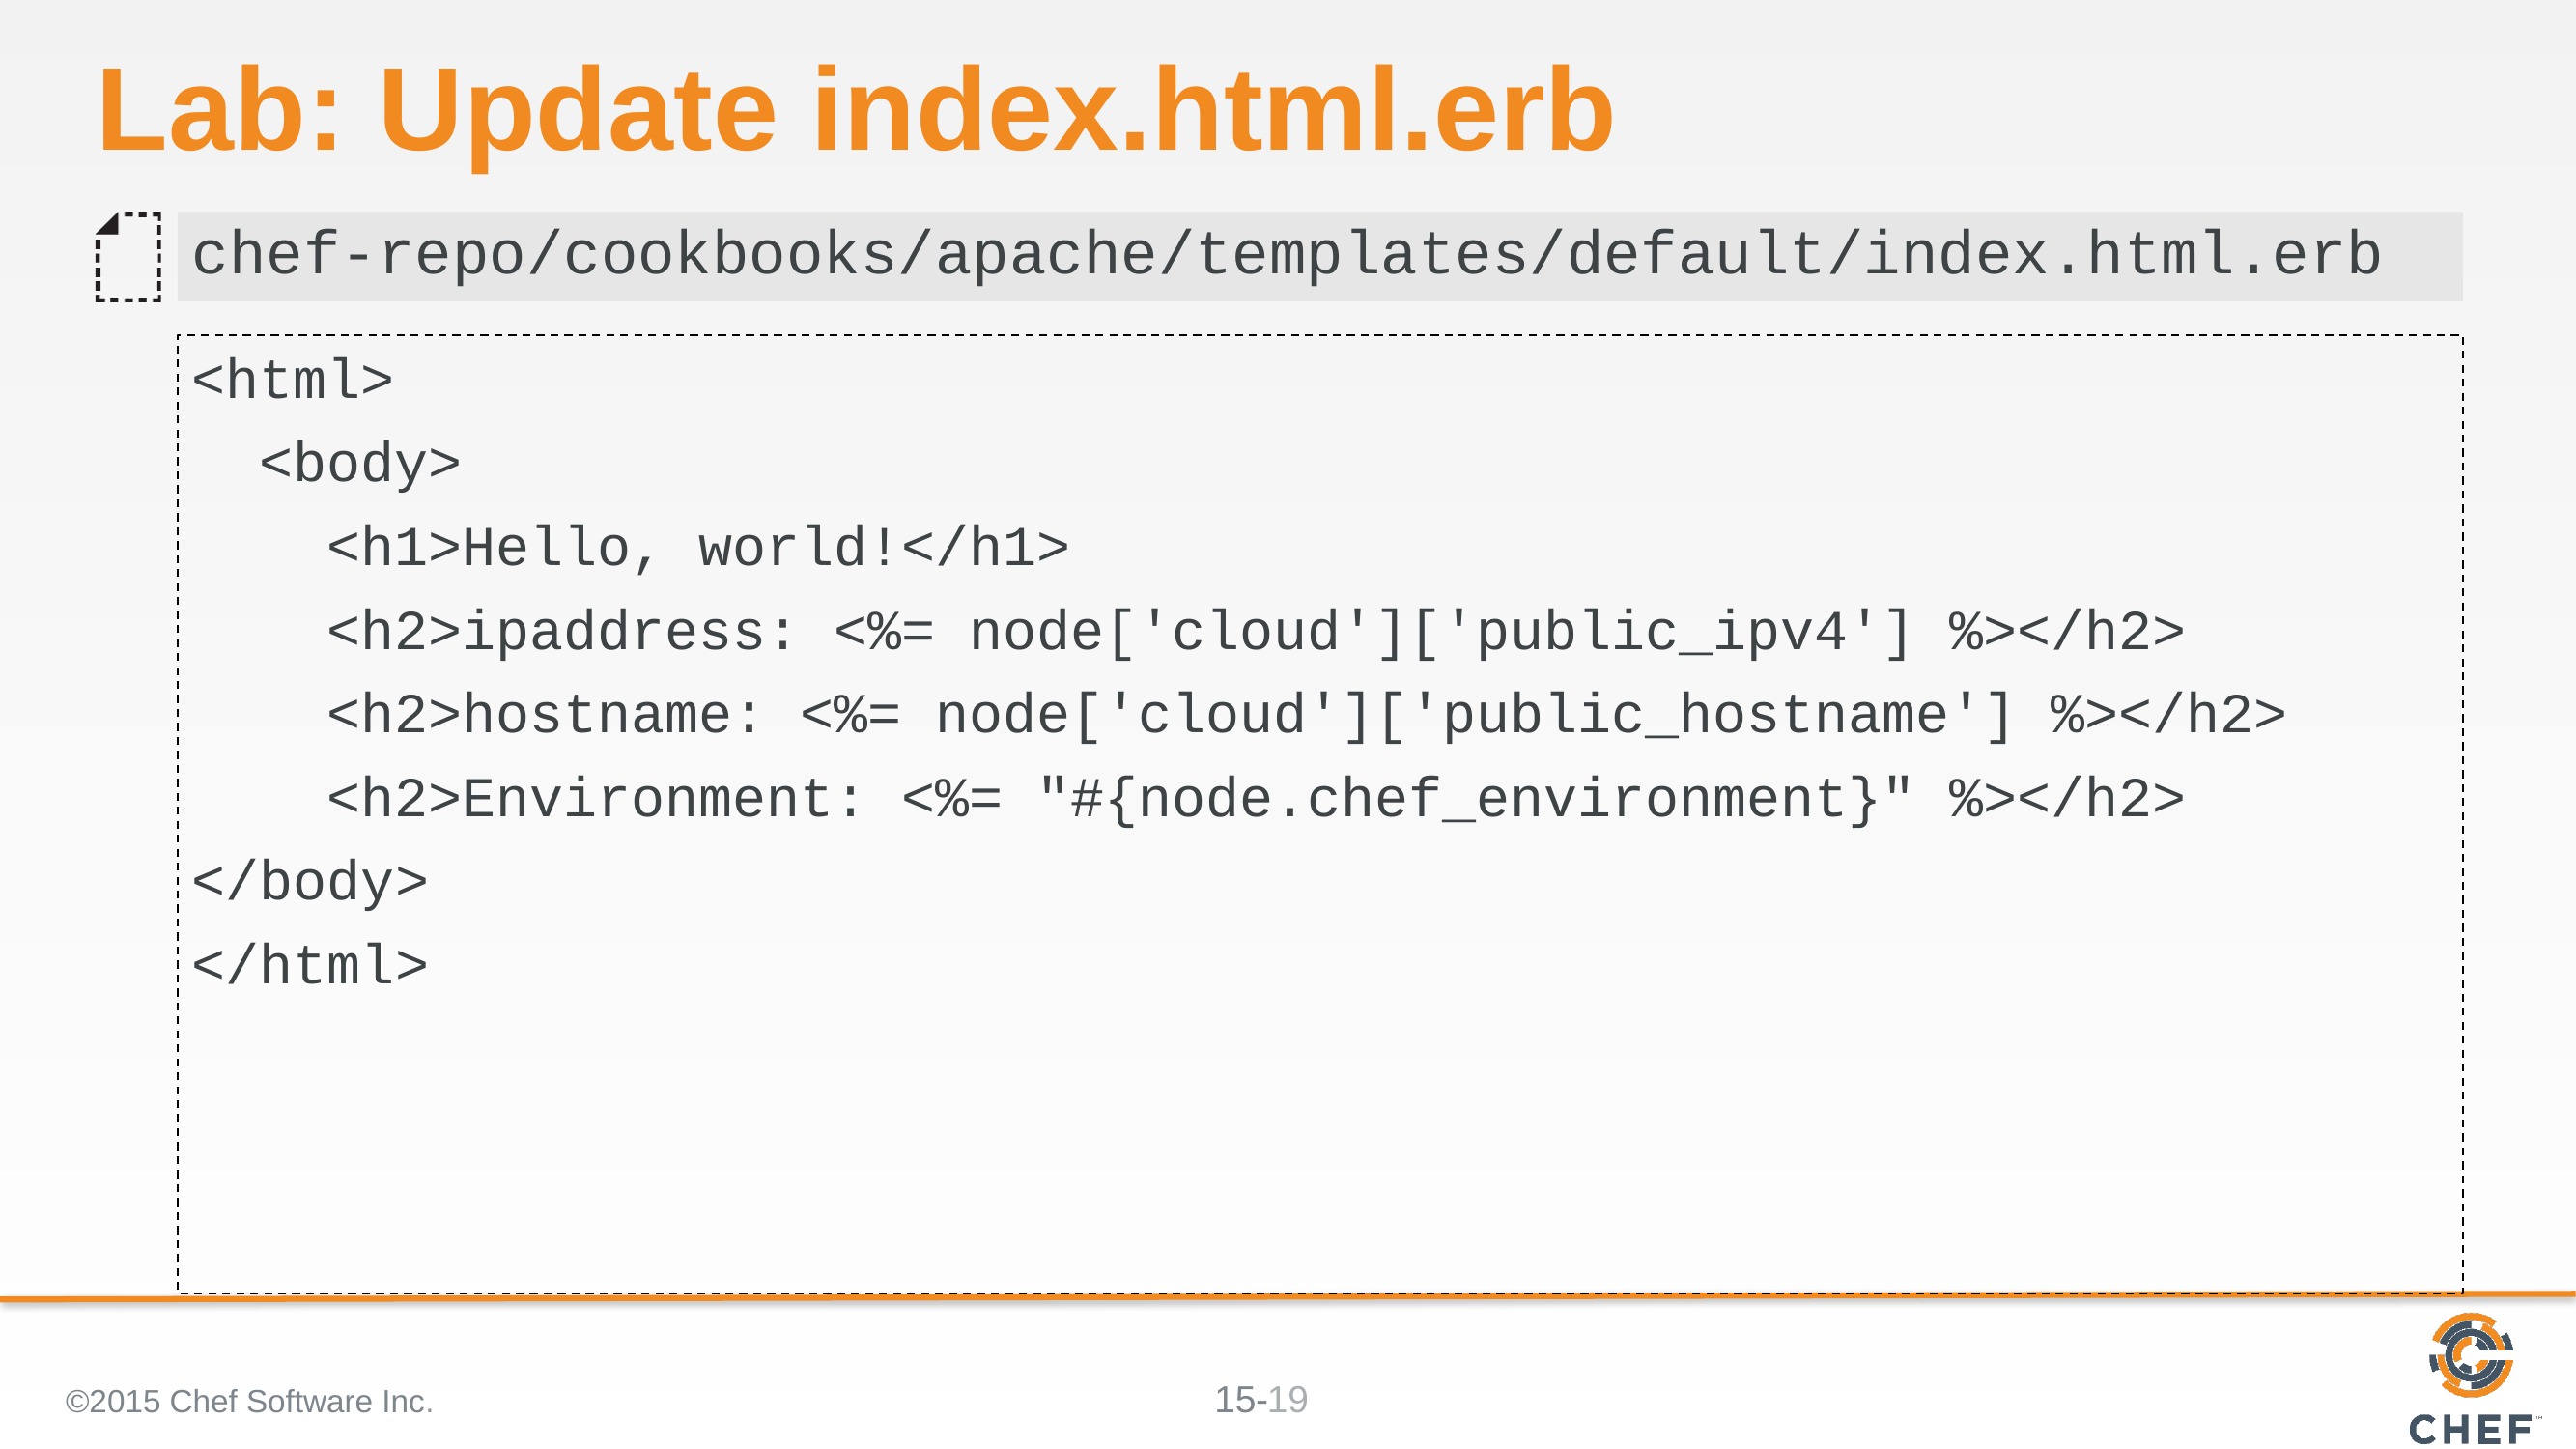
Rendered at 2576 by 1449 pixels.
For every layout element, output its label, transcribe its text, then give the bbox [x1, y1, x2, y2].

title Lab: Update index.html.erb [96, 48, 2463, 180]
footer ©2015 Chef Software Inc. [51, 1359, 952, 1440]
slide_number 19 [998, 1359, 1578, 1437]
list <html> <body> <h1>Hello, world!</h1> <h2>ipaddress: <%= node['cloud']['public_ipv4'] %></h2> <h2>hostname: <%= node['cloud']['public_hostname'] %></h2> <h2>Environment: <%= "#{node.chef_environment}" %></h2> </body> </html> [177, 334, 2464, 1294]
picture [2399, 1297, 2550, 1449]
list chef-repo/cookbooks/apache/templates/default/index.html.erb [177, 212, 2463, 302]
